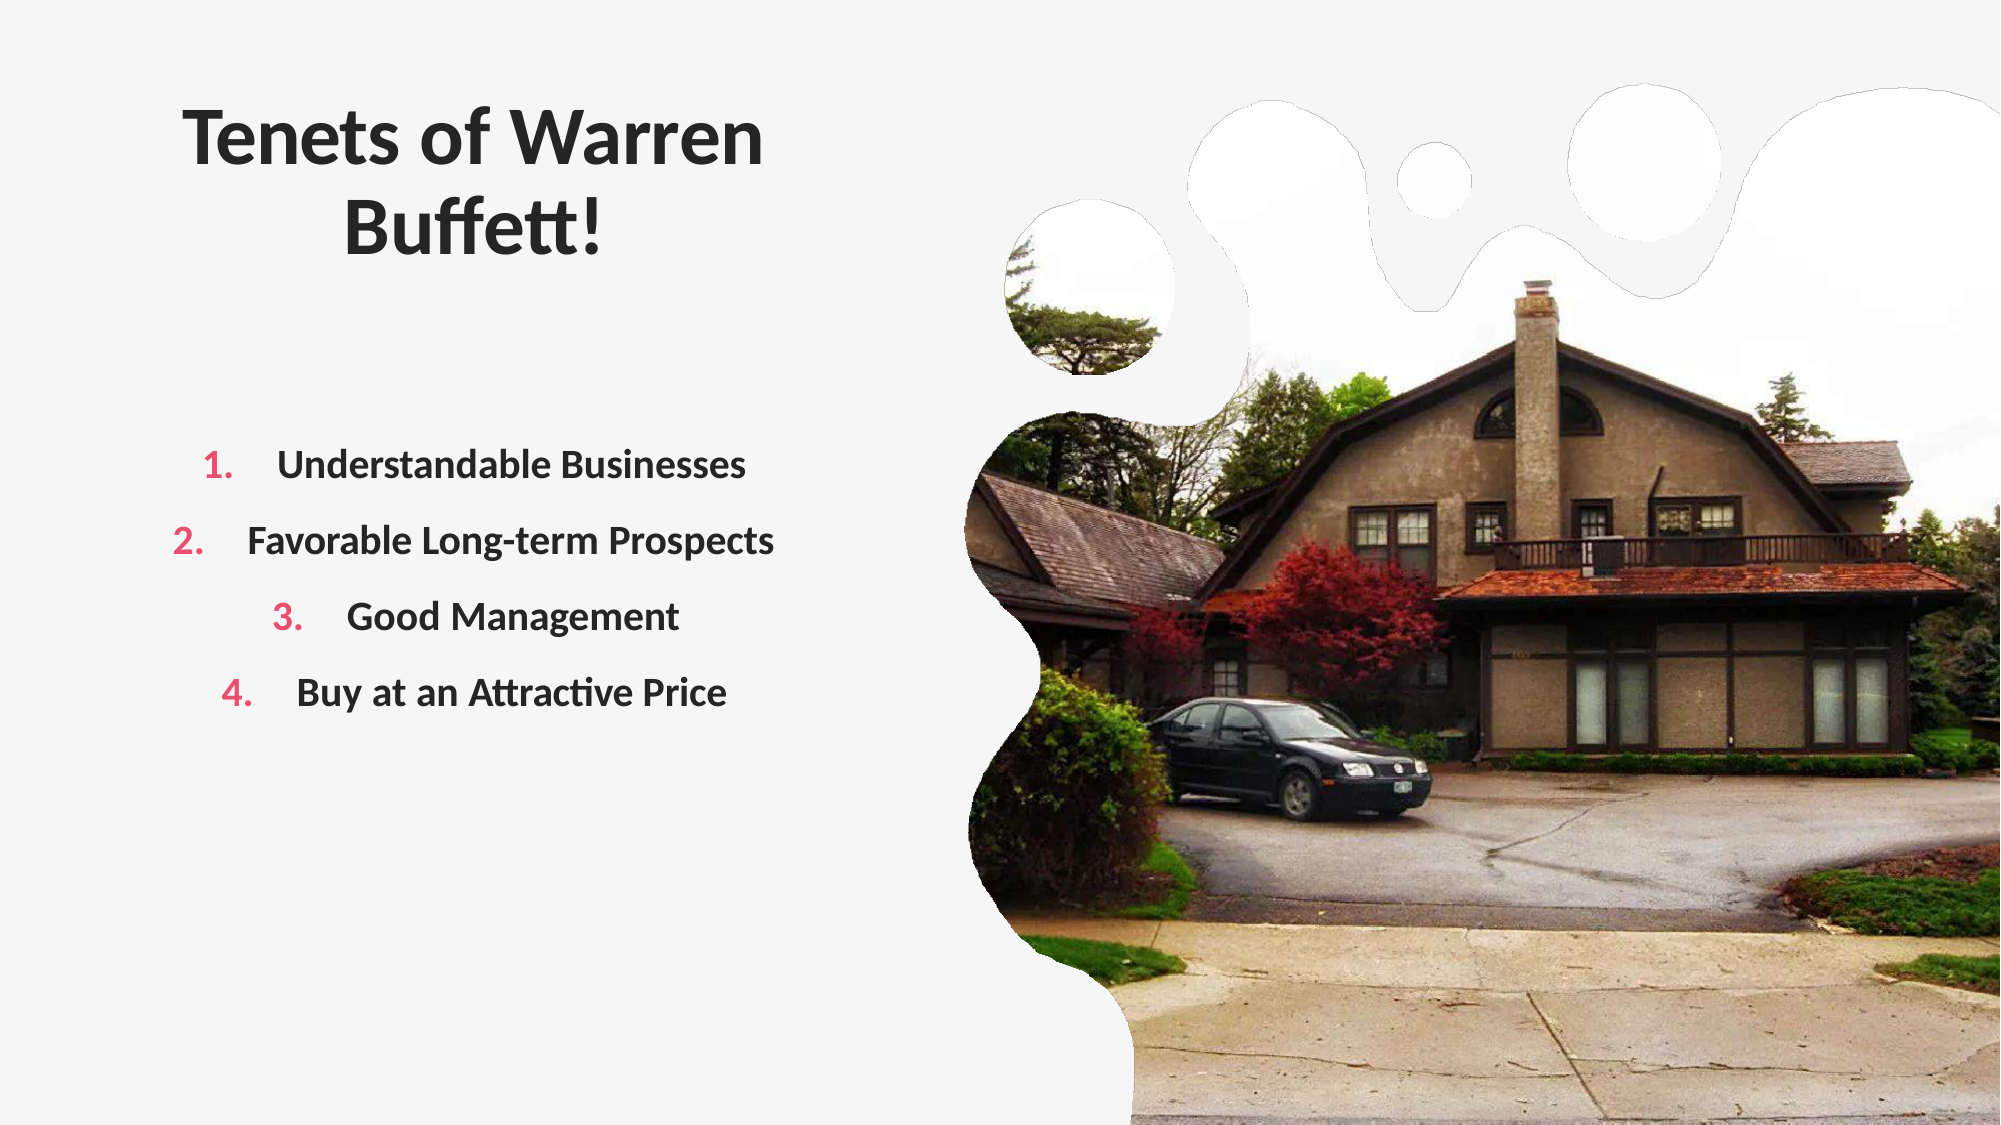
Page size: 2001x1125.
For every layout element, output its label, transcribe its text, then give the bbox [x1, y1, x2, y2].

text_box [964, 80, 2000, 1125]
text_box Understandable Businesses Favorable Long-term Prospects Good Management Buy at an Attractive Price [170, 408, 783, 715]
title Tenets of Warren Buffett! [180, 78, 776, 280]
